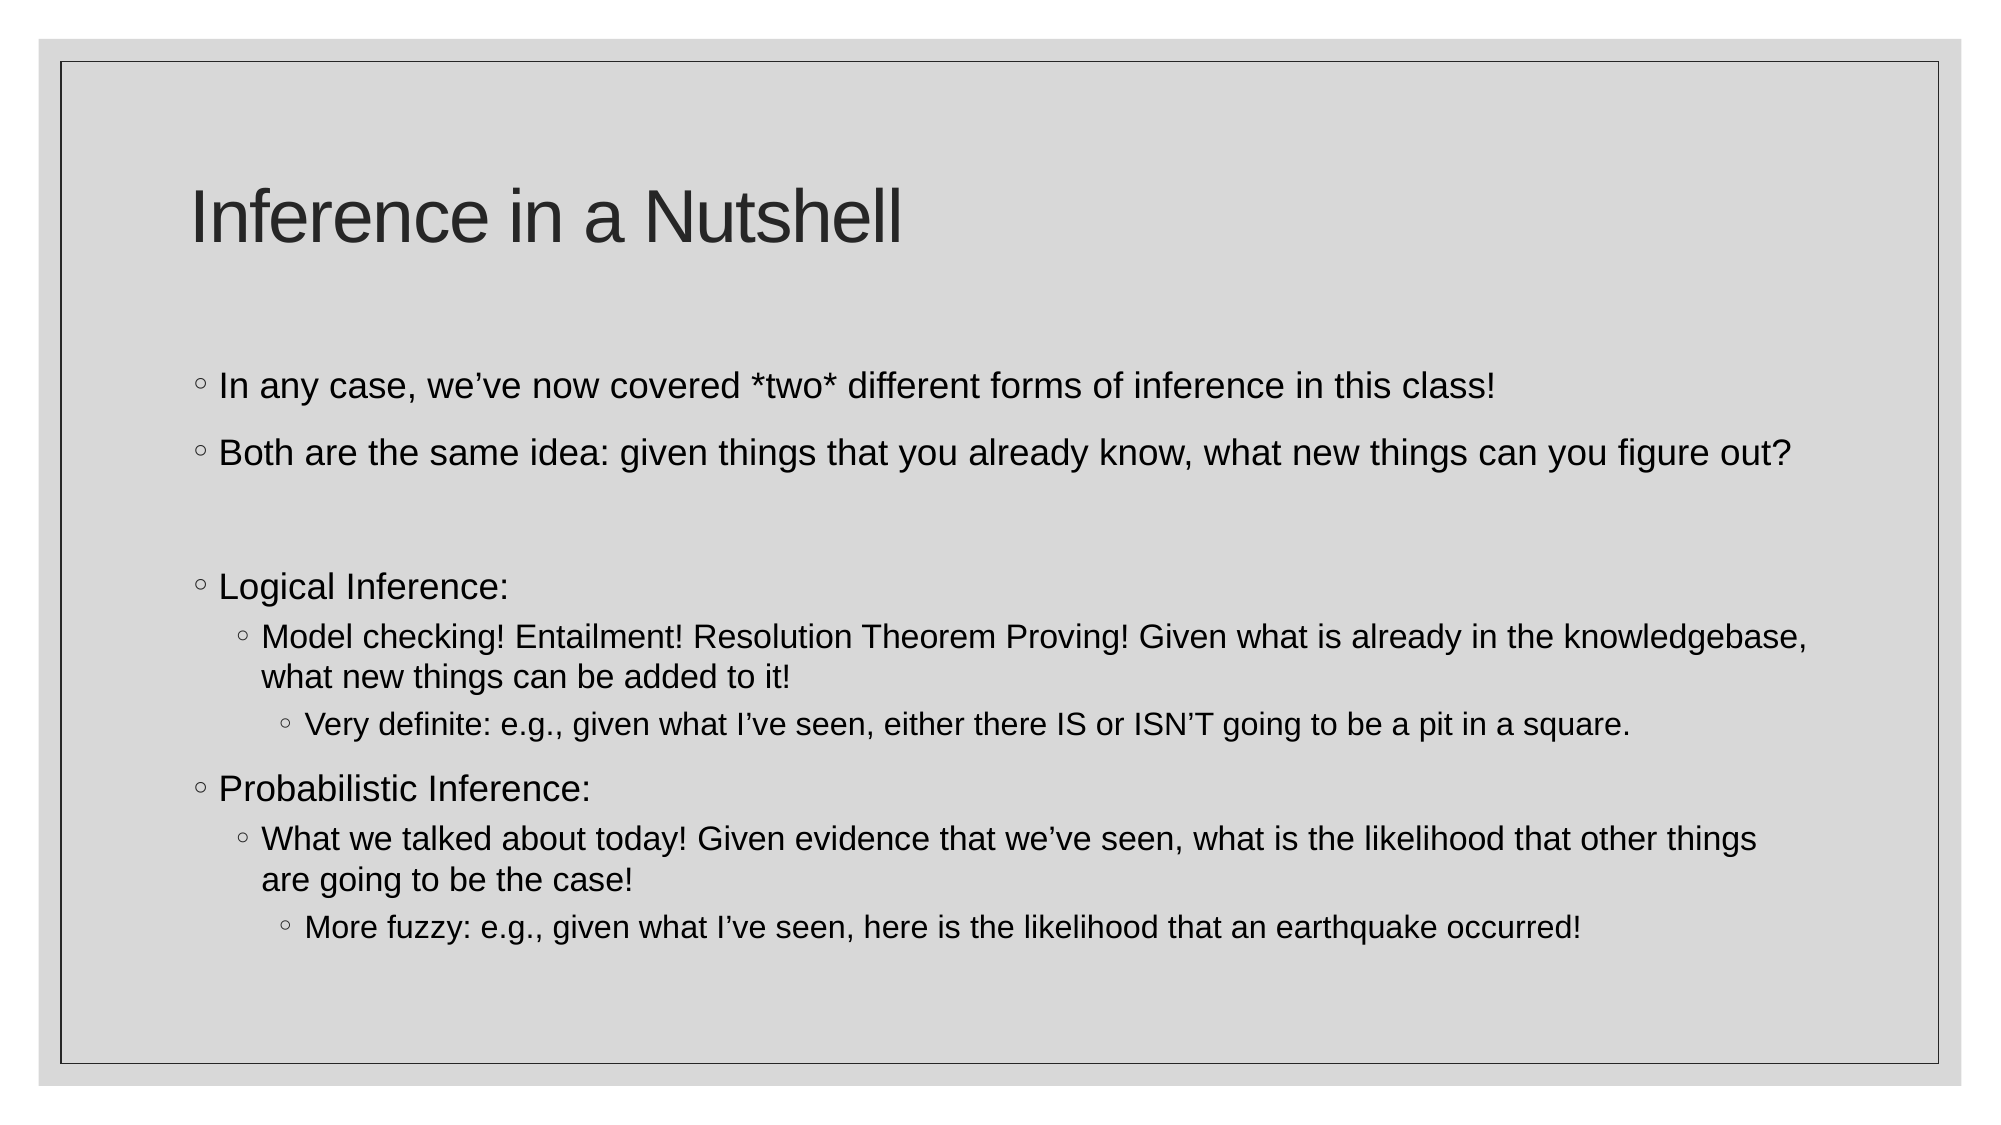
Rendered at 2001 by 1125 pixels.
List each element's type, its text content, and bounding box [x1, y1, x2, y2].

title Inference in a Nutshell [174, 105, 1825, 331]
list In any case, we’ve now covered *two* different forms of inference in this class! Both are the same idea: given things that you already know, what new things can you figure out? Logical Inference: Model checking! Entailment! Resolution Theorem Proving! Given what is already in the knowledgebase, what new things can be added to it! Very definite: e.g., given what I’ve seen, either there IS or ISN’T going to be a pit in a square. Probabilistic Inference: What we talked about today! Given evidence that we’ve seen, what is the likelihood that other things are going to be the case! More fuzzy: e.g., given what I’ve seen, here is the likelihood that an earthquake occurred! [174, 345, 1825, 977]
